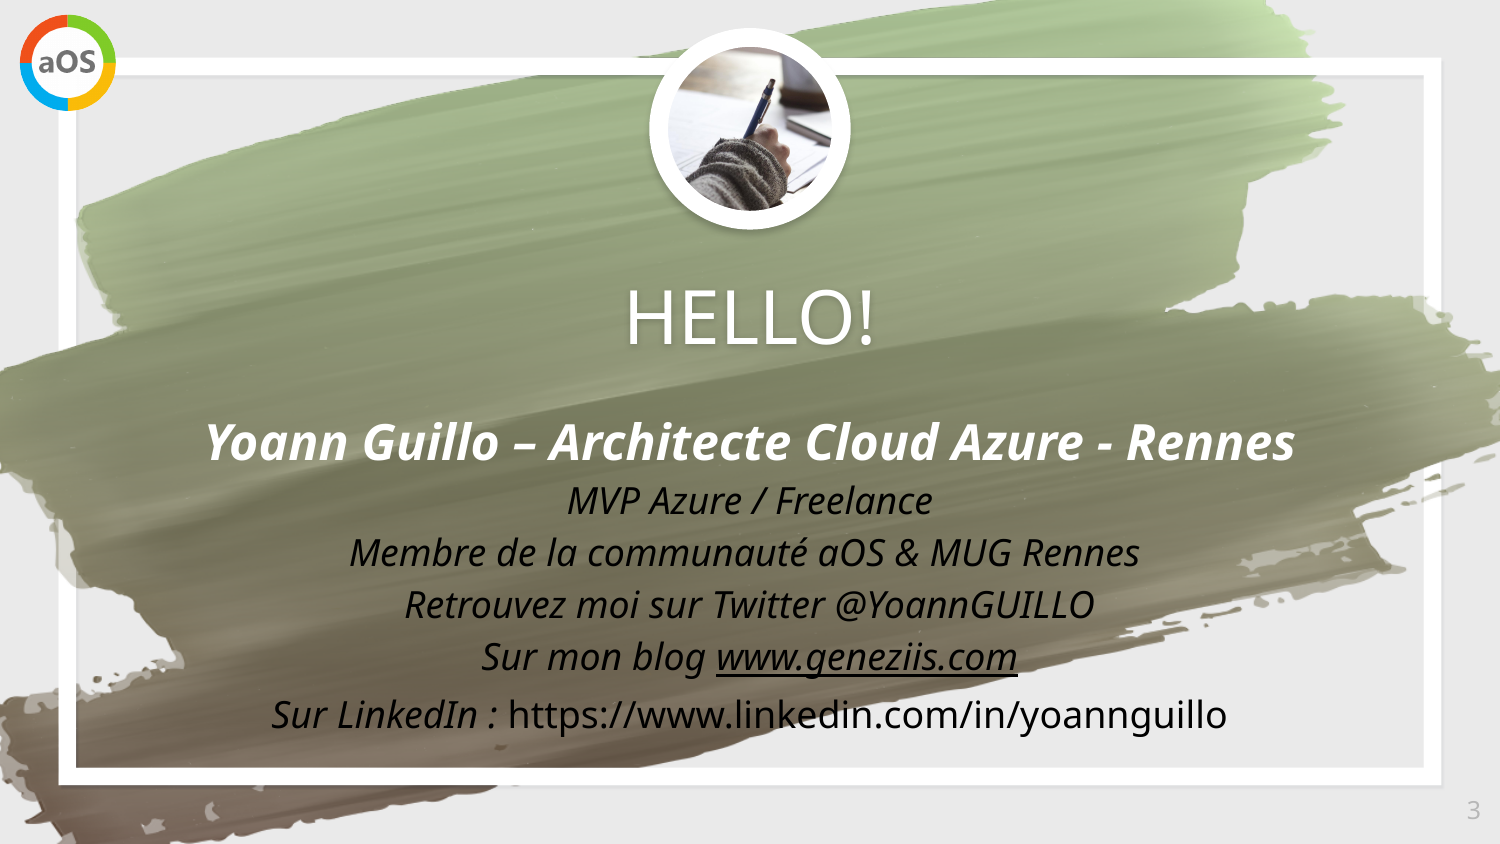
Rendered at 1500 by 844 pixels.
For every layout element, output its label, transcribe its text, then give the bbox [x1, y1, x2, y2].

picture [0, 0, 1500, 844]
text_box Yoann Guillo – Architecte Cloud Azure - Rennes MVP Azure / Freelance Membre de la communauté aOS & MUG Rennes Retrouvez moi sur Twitter @YoannGUILLO Sur mon blog www.geneziis.com Sur LinkedIn : https://www.linkedin.com/in/yoannguillo [118, 401, 1382, 616]
text_box HELLO! [118, 218, 1382, 401]
slide_number 3 [1391, 779, 1482, 844]
